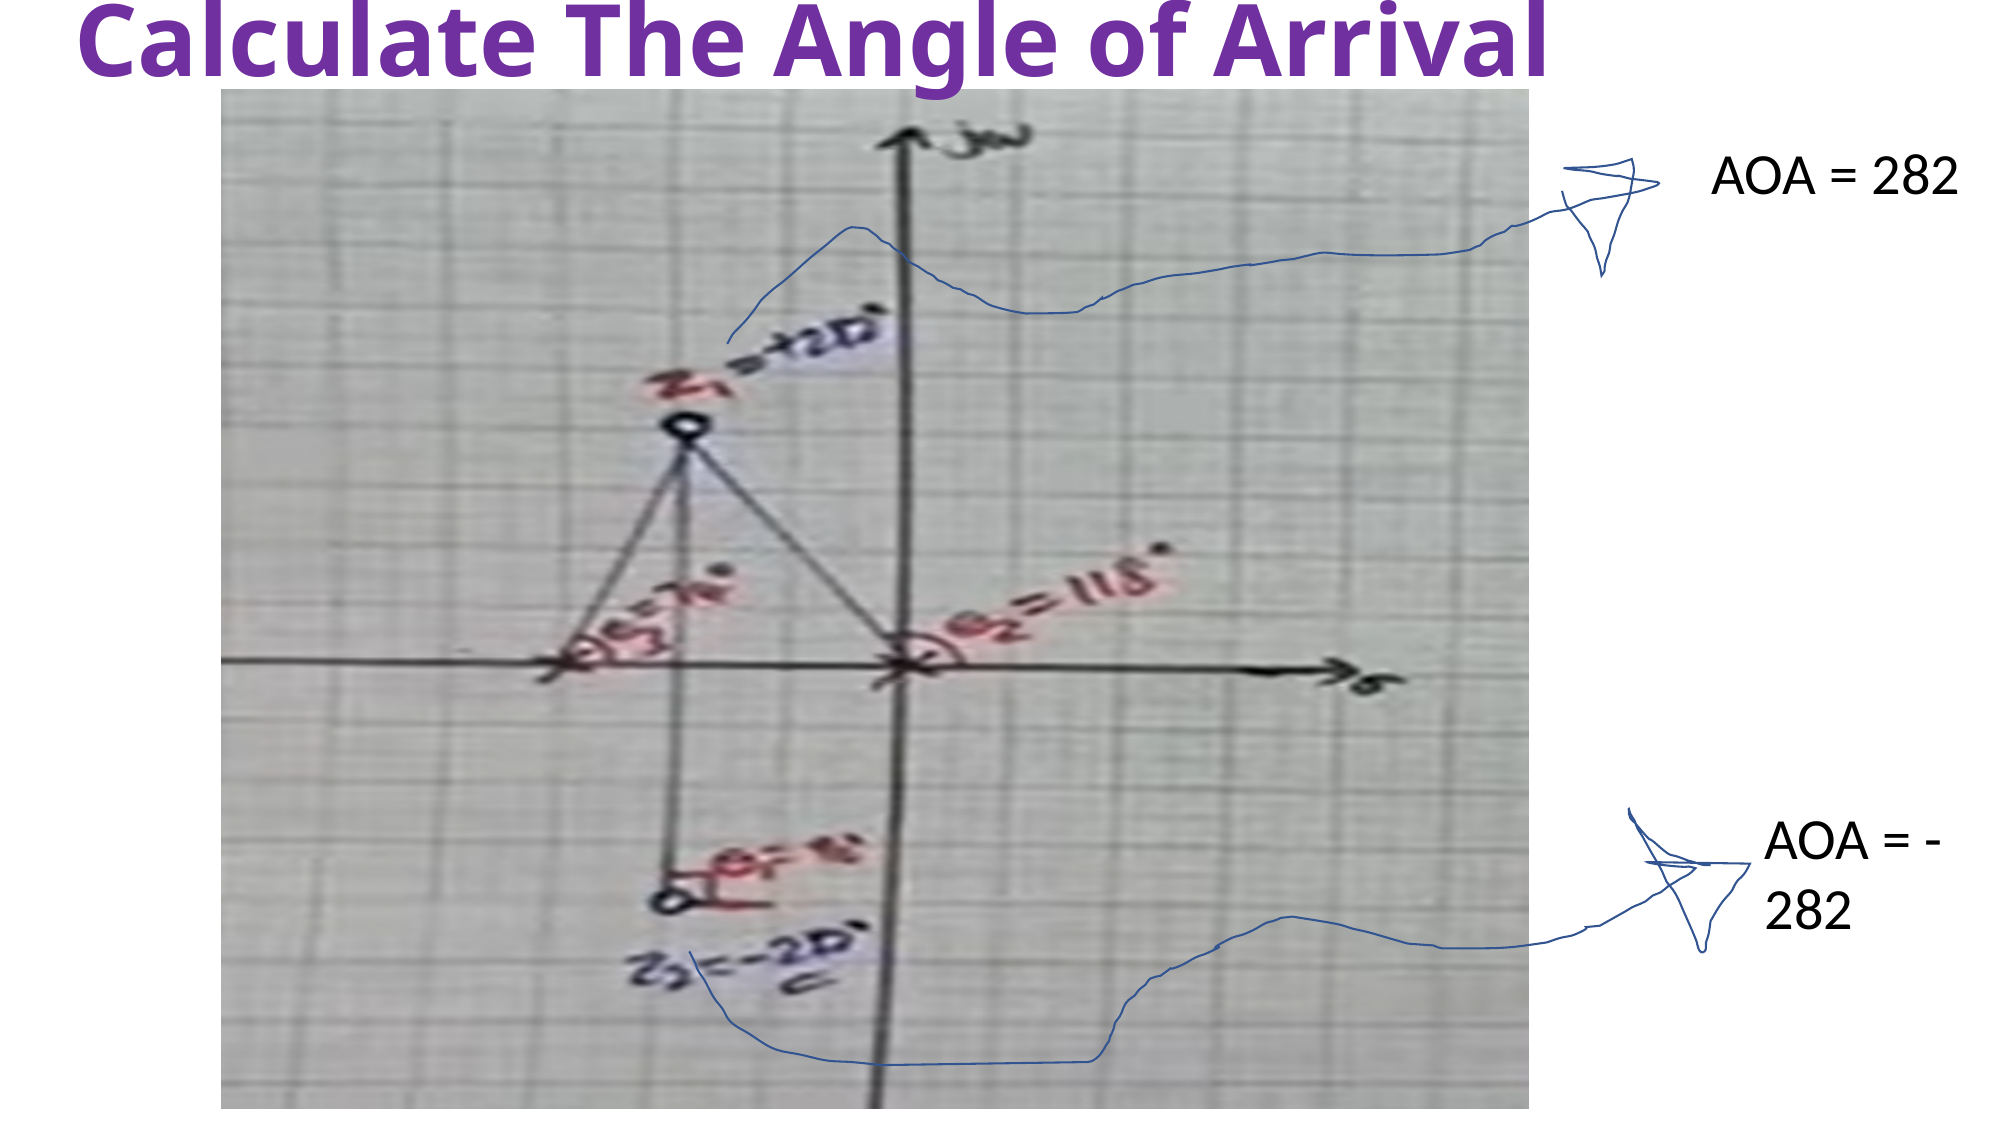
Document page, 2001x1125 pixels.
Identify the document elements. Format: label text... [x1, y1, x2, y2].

text_box [1529, 806, 1749, 954]
text_box AOA = -282 [1749, 793, 1969, 949]
text_box AOA = 282 [1696, 128, 2000, 214]
text_box [1529, 157, 1661, 279]
title Calculate The Angle of Arrival [59, 0, 1969, 98]
picture [221, 89, 1529, 1110]
